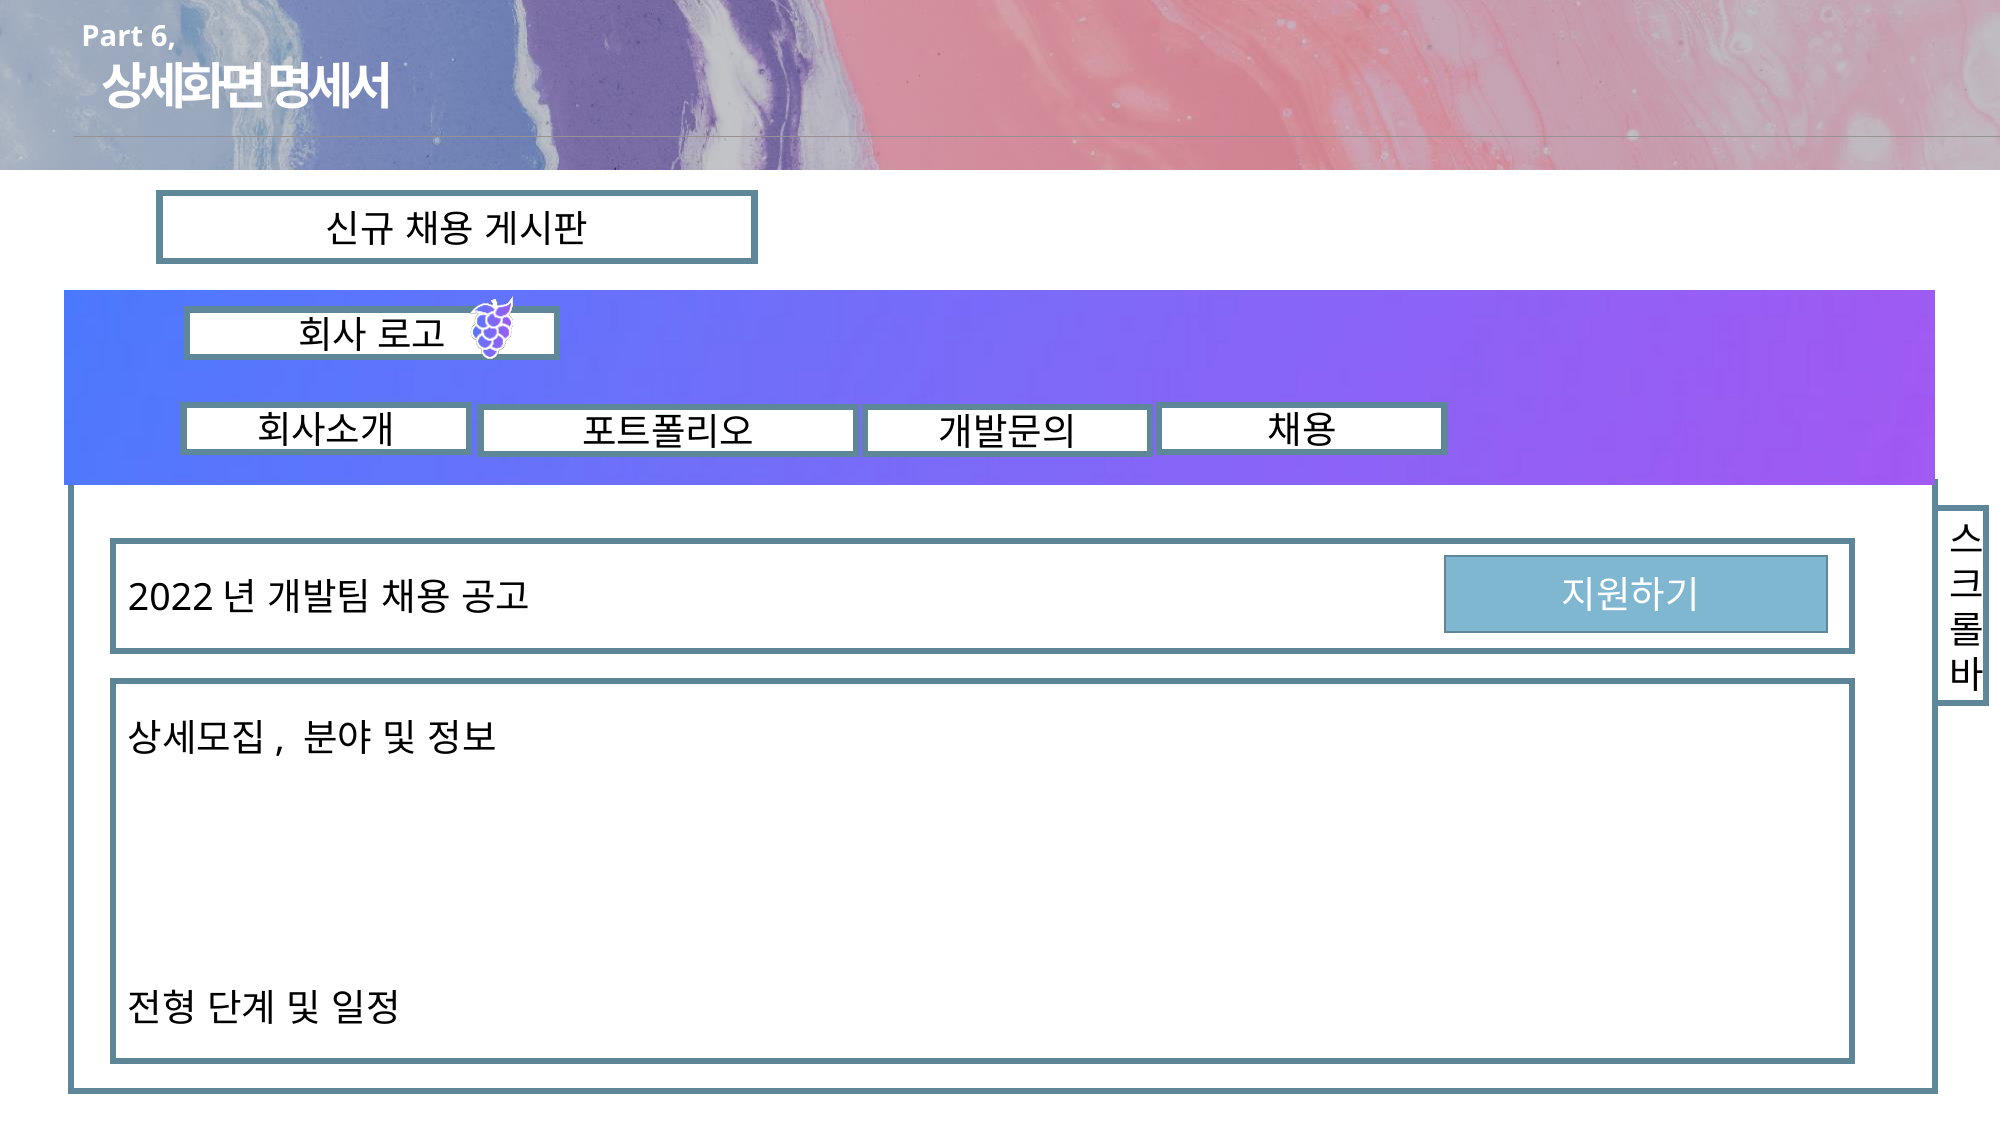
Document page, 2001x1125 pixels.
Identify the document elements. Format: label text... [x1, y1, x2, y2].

picture [64, 290, 1935, 485]
text_box 지원하기 [1444, 555, 1828, 633]
text_box [70, 481, 1936, 1092]
text_box 스크롤바 [1934, 507, 1987, 704]
picture [0, 0, 2000, 170]
text_box 2022년 개발팀 채용 공고 [112, 540, 1853, 652]
text_box 신규 채용 게시판 [159, 192, 756, 262]
text_box 상세모집, 분야 및 정보 전형 단계 및 일정 [112, 680, 1853, 1062]
